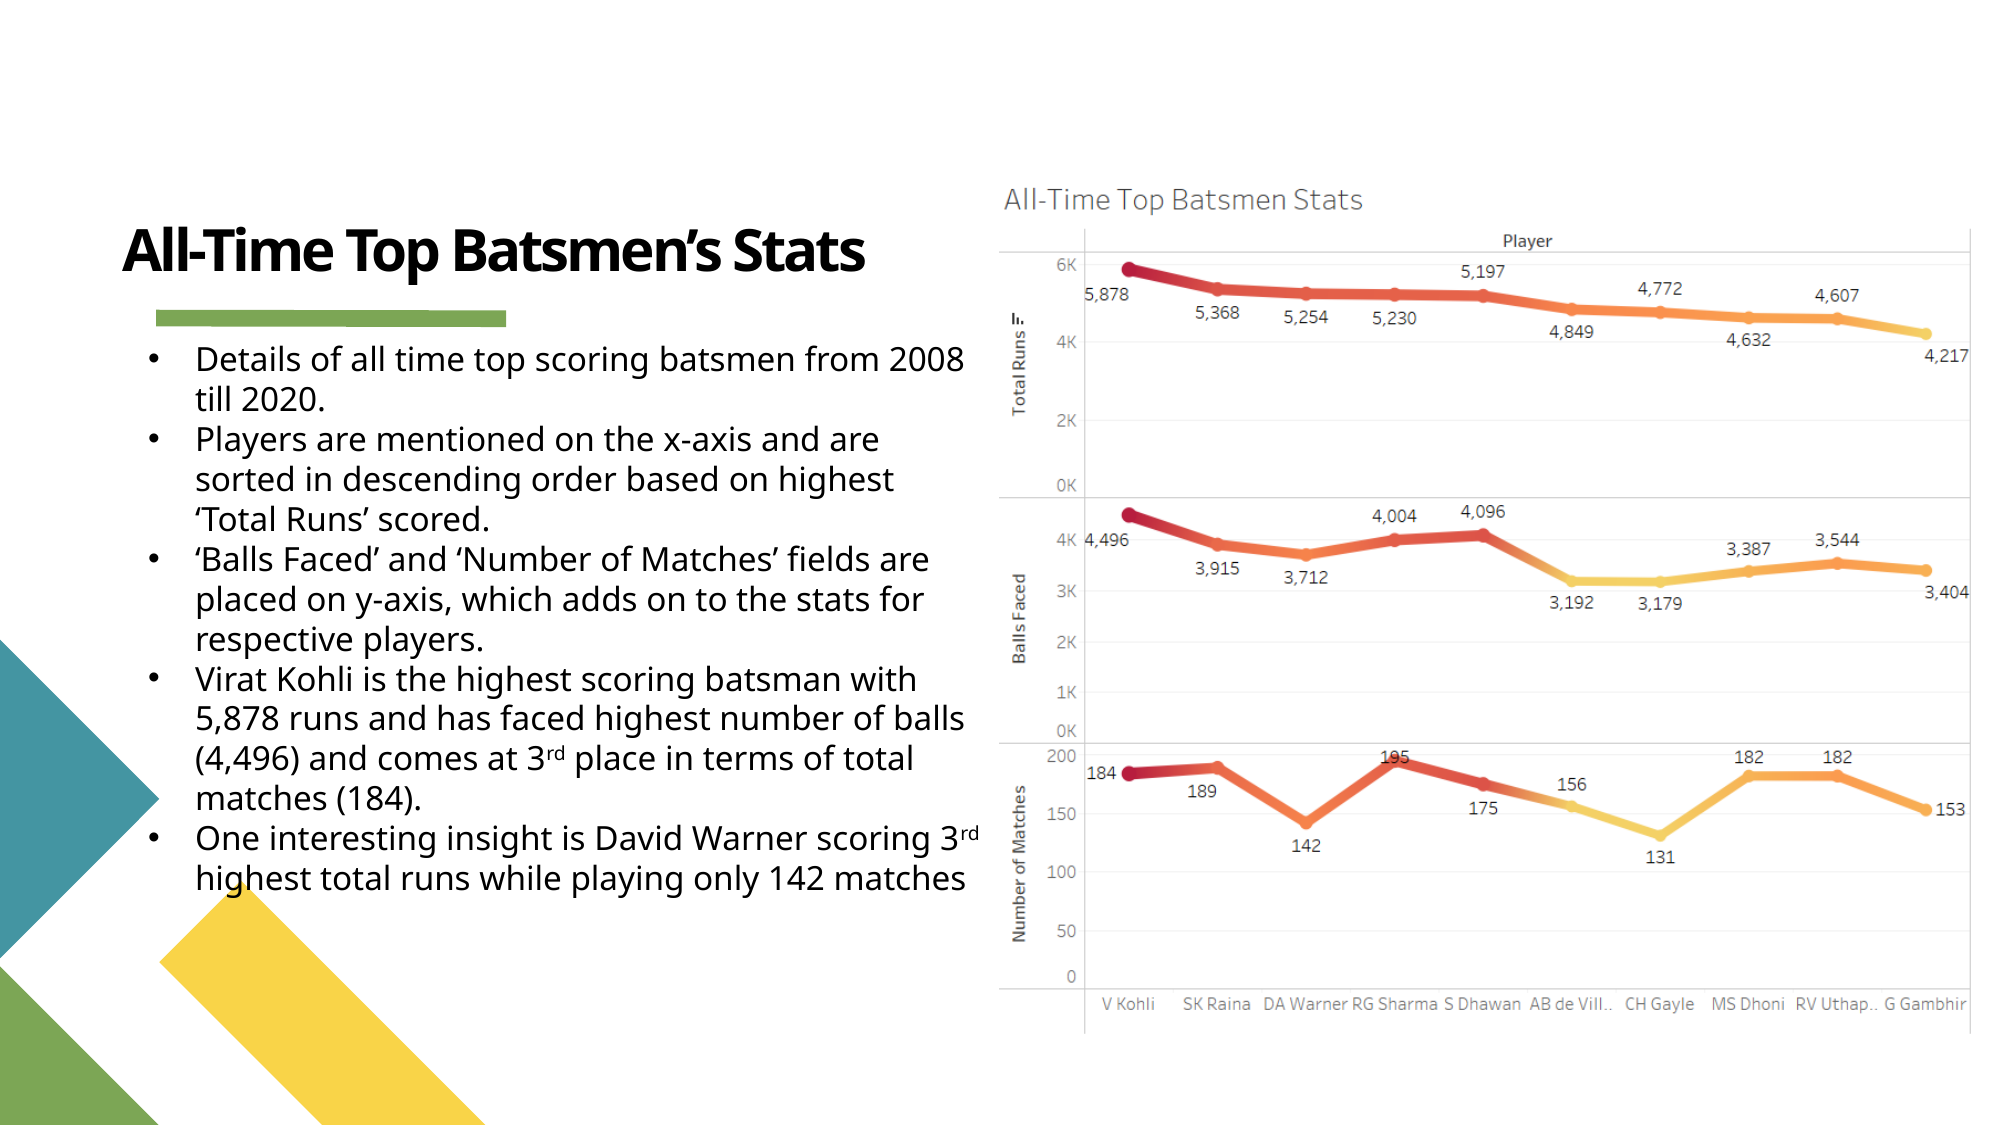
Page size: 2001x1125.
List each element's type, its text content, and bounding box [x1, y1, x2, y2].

text_box Details of all time top scoring batsmen from 2008 till 2020. Players are mentioned on the x-axis and are sorted in descending order based on highest ‘Total Runs’ scored. ‘Balls Faced’ and ‘Number of Matches’ fields are placed on y-axis, which adds on to the stats for respective players. Virat Kohli is the highest scoring batsman with 5,878 runs and has faced highest number of balls (4,496) and comes at 3rd place in terms of total matches (184). One interesting insight is David Warner scoring 3rd highest total runs while playing only 142 matches [133, 330, 999, 905]
title All-Time Top Batsmen’s Stats [122, 183, 990, 284]
picture [999, 172, 1972, 1035]
